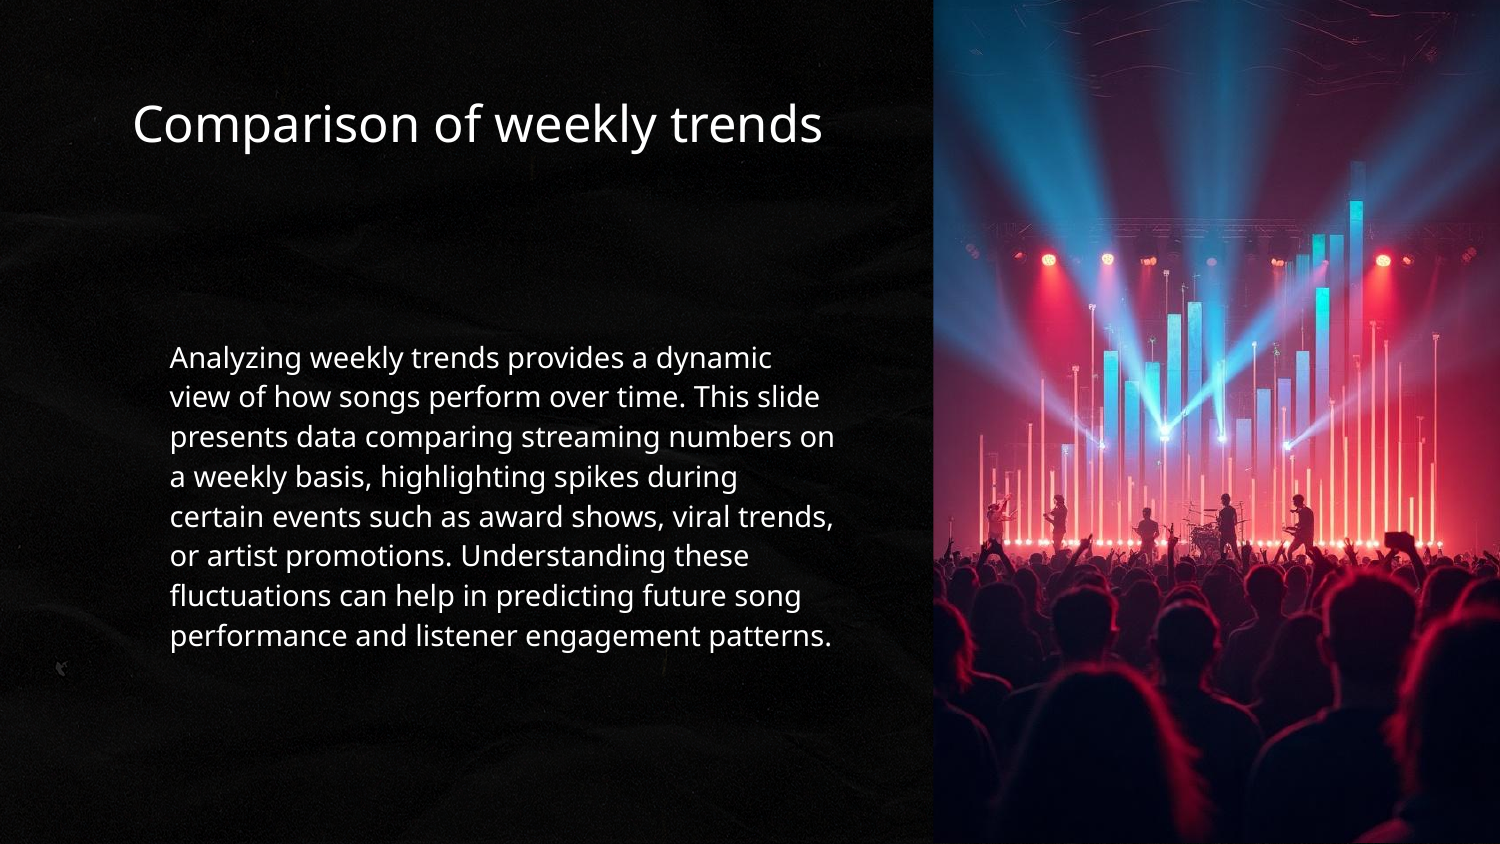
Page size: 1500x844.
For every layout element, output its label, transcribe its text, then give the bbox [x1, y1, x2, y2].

list Analyzing weekly trends provides a dynamic view of how songs perform over time. This slide presents data comparing streaming numbers on a weekly basis, highlighting spikes during certain events such as award shows, viral trends, or artist promotions. Understanding these fluctuations can help in predicting future song performance and listener engagement patterns. [117, 321, 857, 686]
picture [0, 0, 1500, 844]
title Comparison of weekly trends [117, 73, 857, 239]
